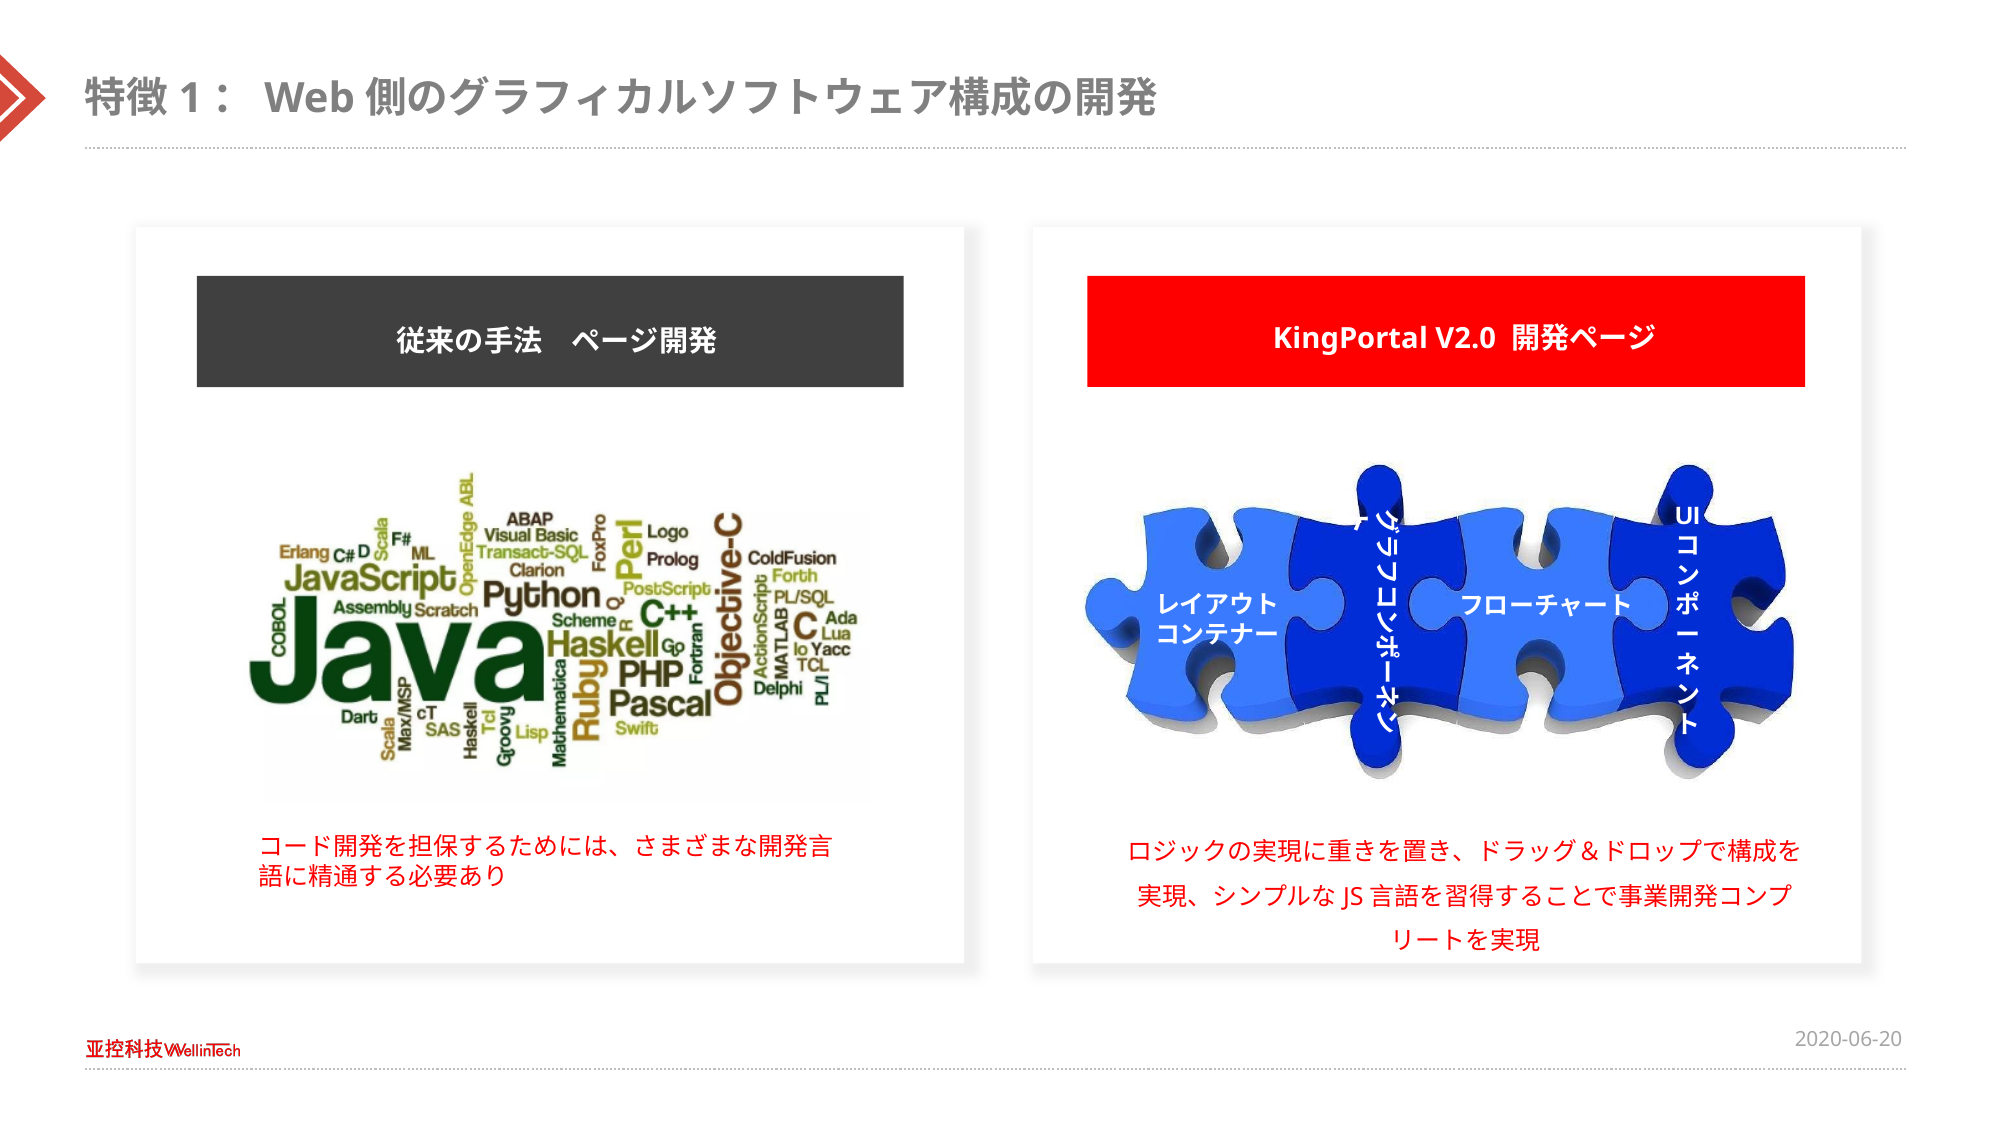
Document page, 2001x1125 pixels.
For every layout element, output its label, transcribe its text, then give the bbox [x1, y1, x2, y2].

text_box 特徴1：Web側のグラフィカルソフトウェア構成の開発 [70, 63, 1408, 129]
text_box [0, 54, 46, 142]
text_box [84, 147, 1922, 1070]
